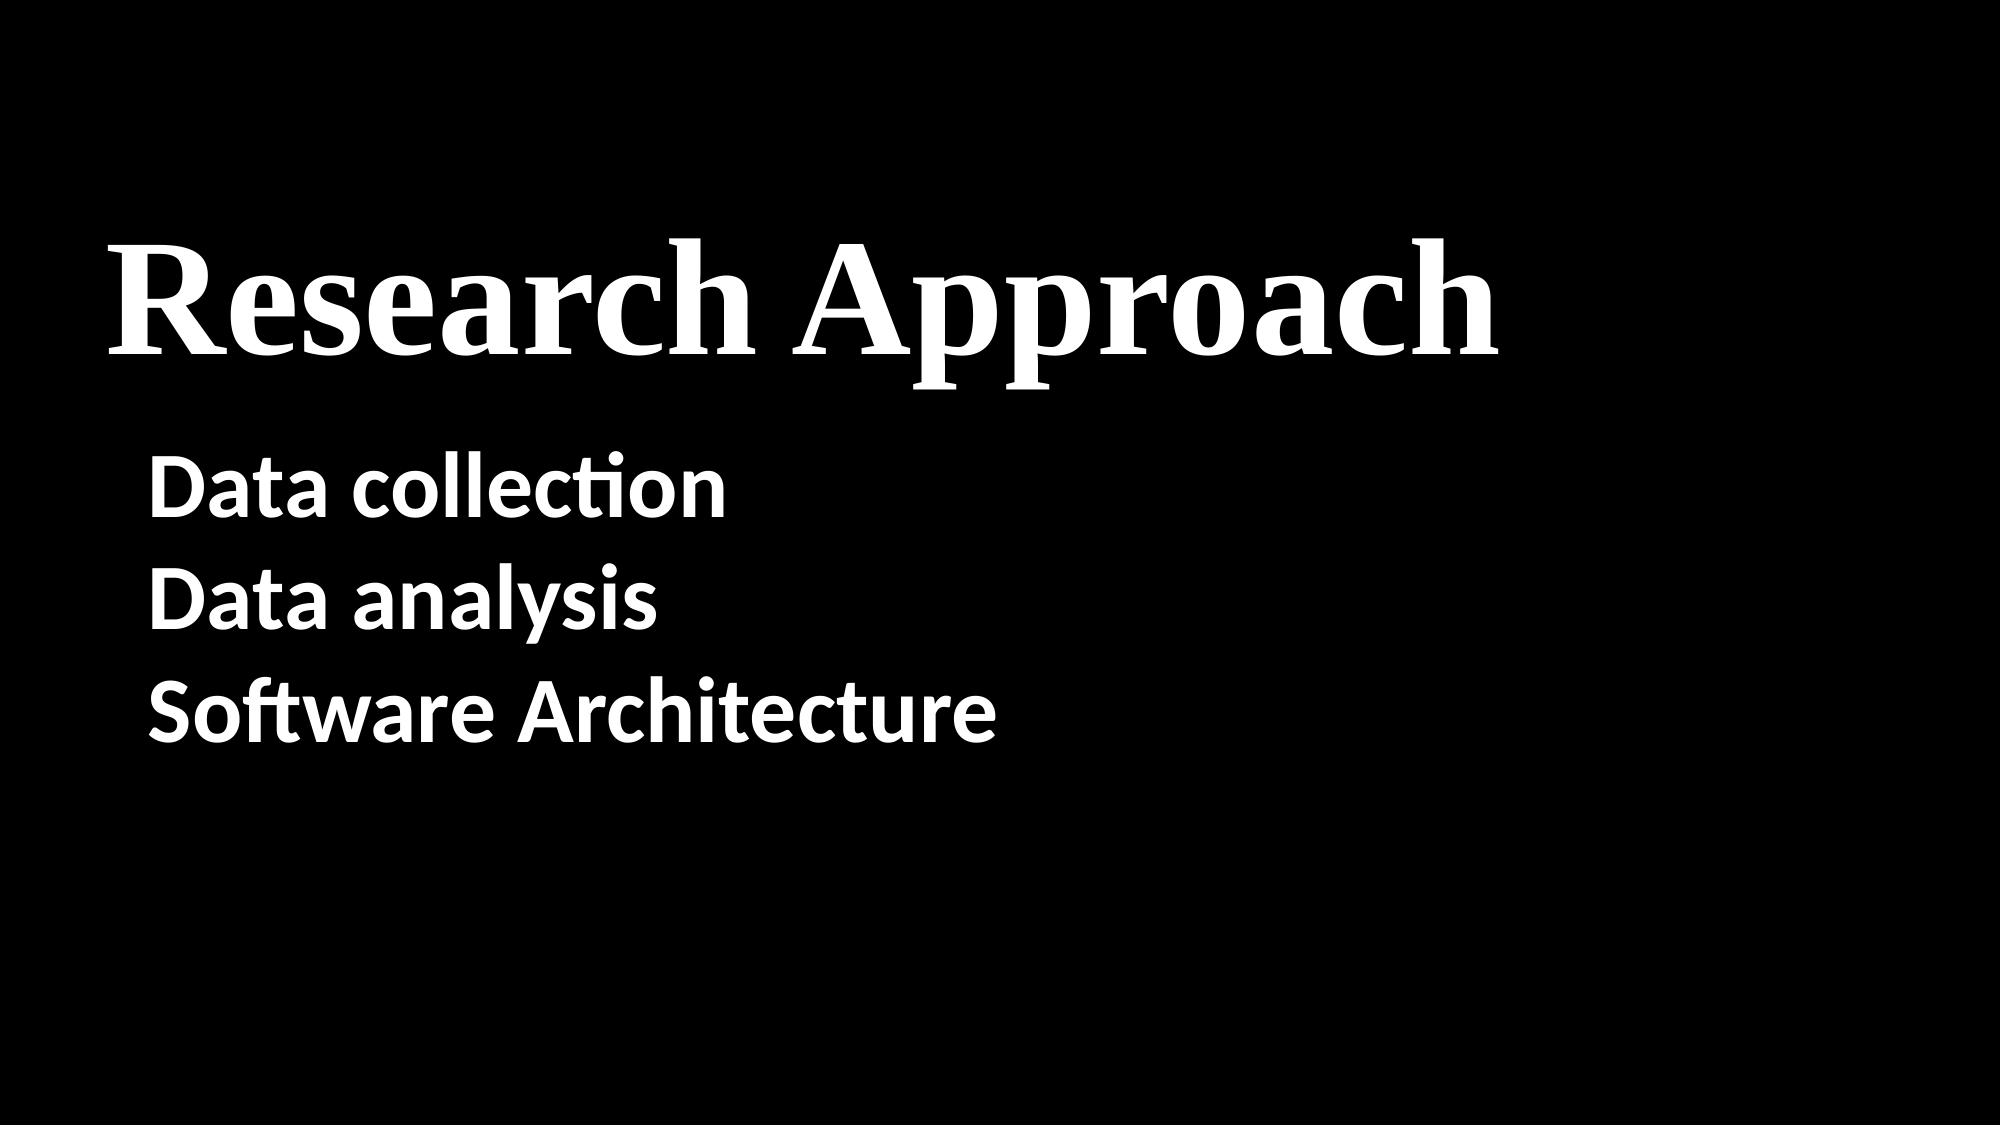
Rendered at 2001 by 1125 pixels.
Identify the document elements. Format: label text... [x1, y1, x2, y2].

text_box Data collection Data analysis Software Architecture [133, 415, 1236, 769]
title Research Approach [90, 186, 1633, 416]
